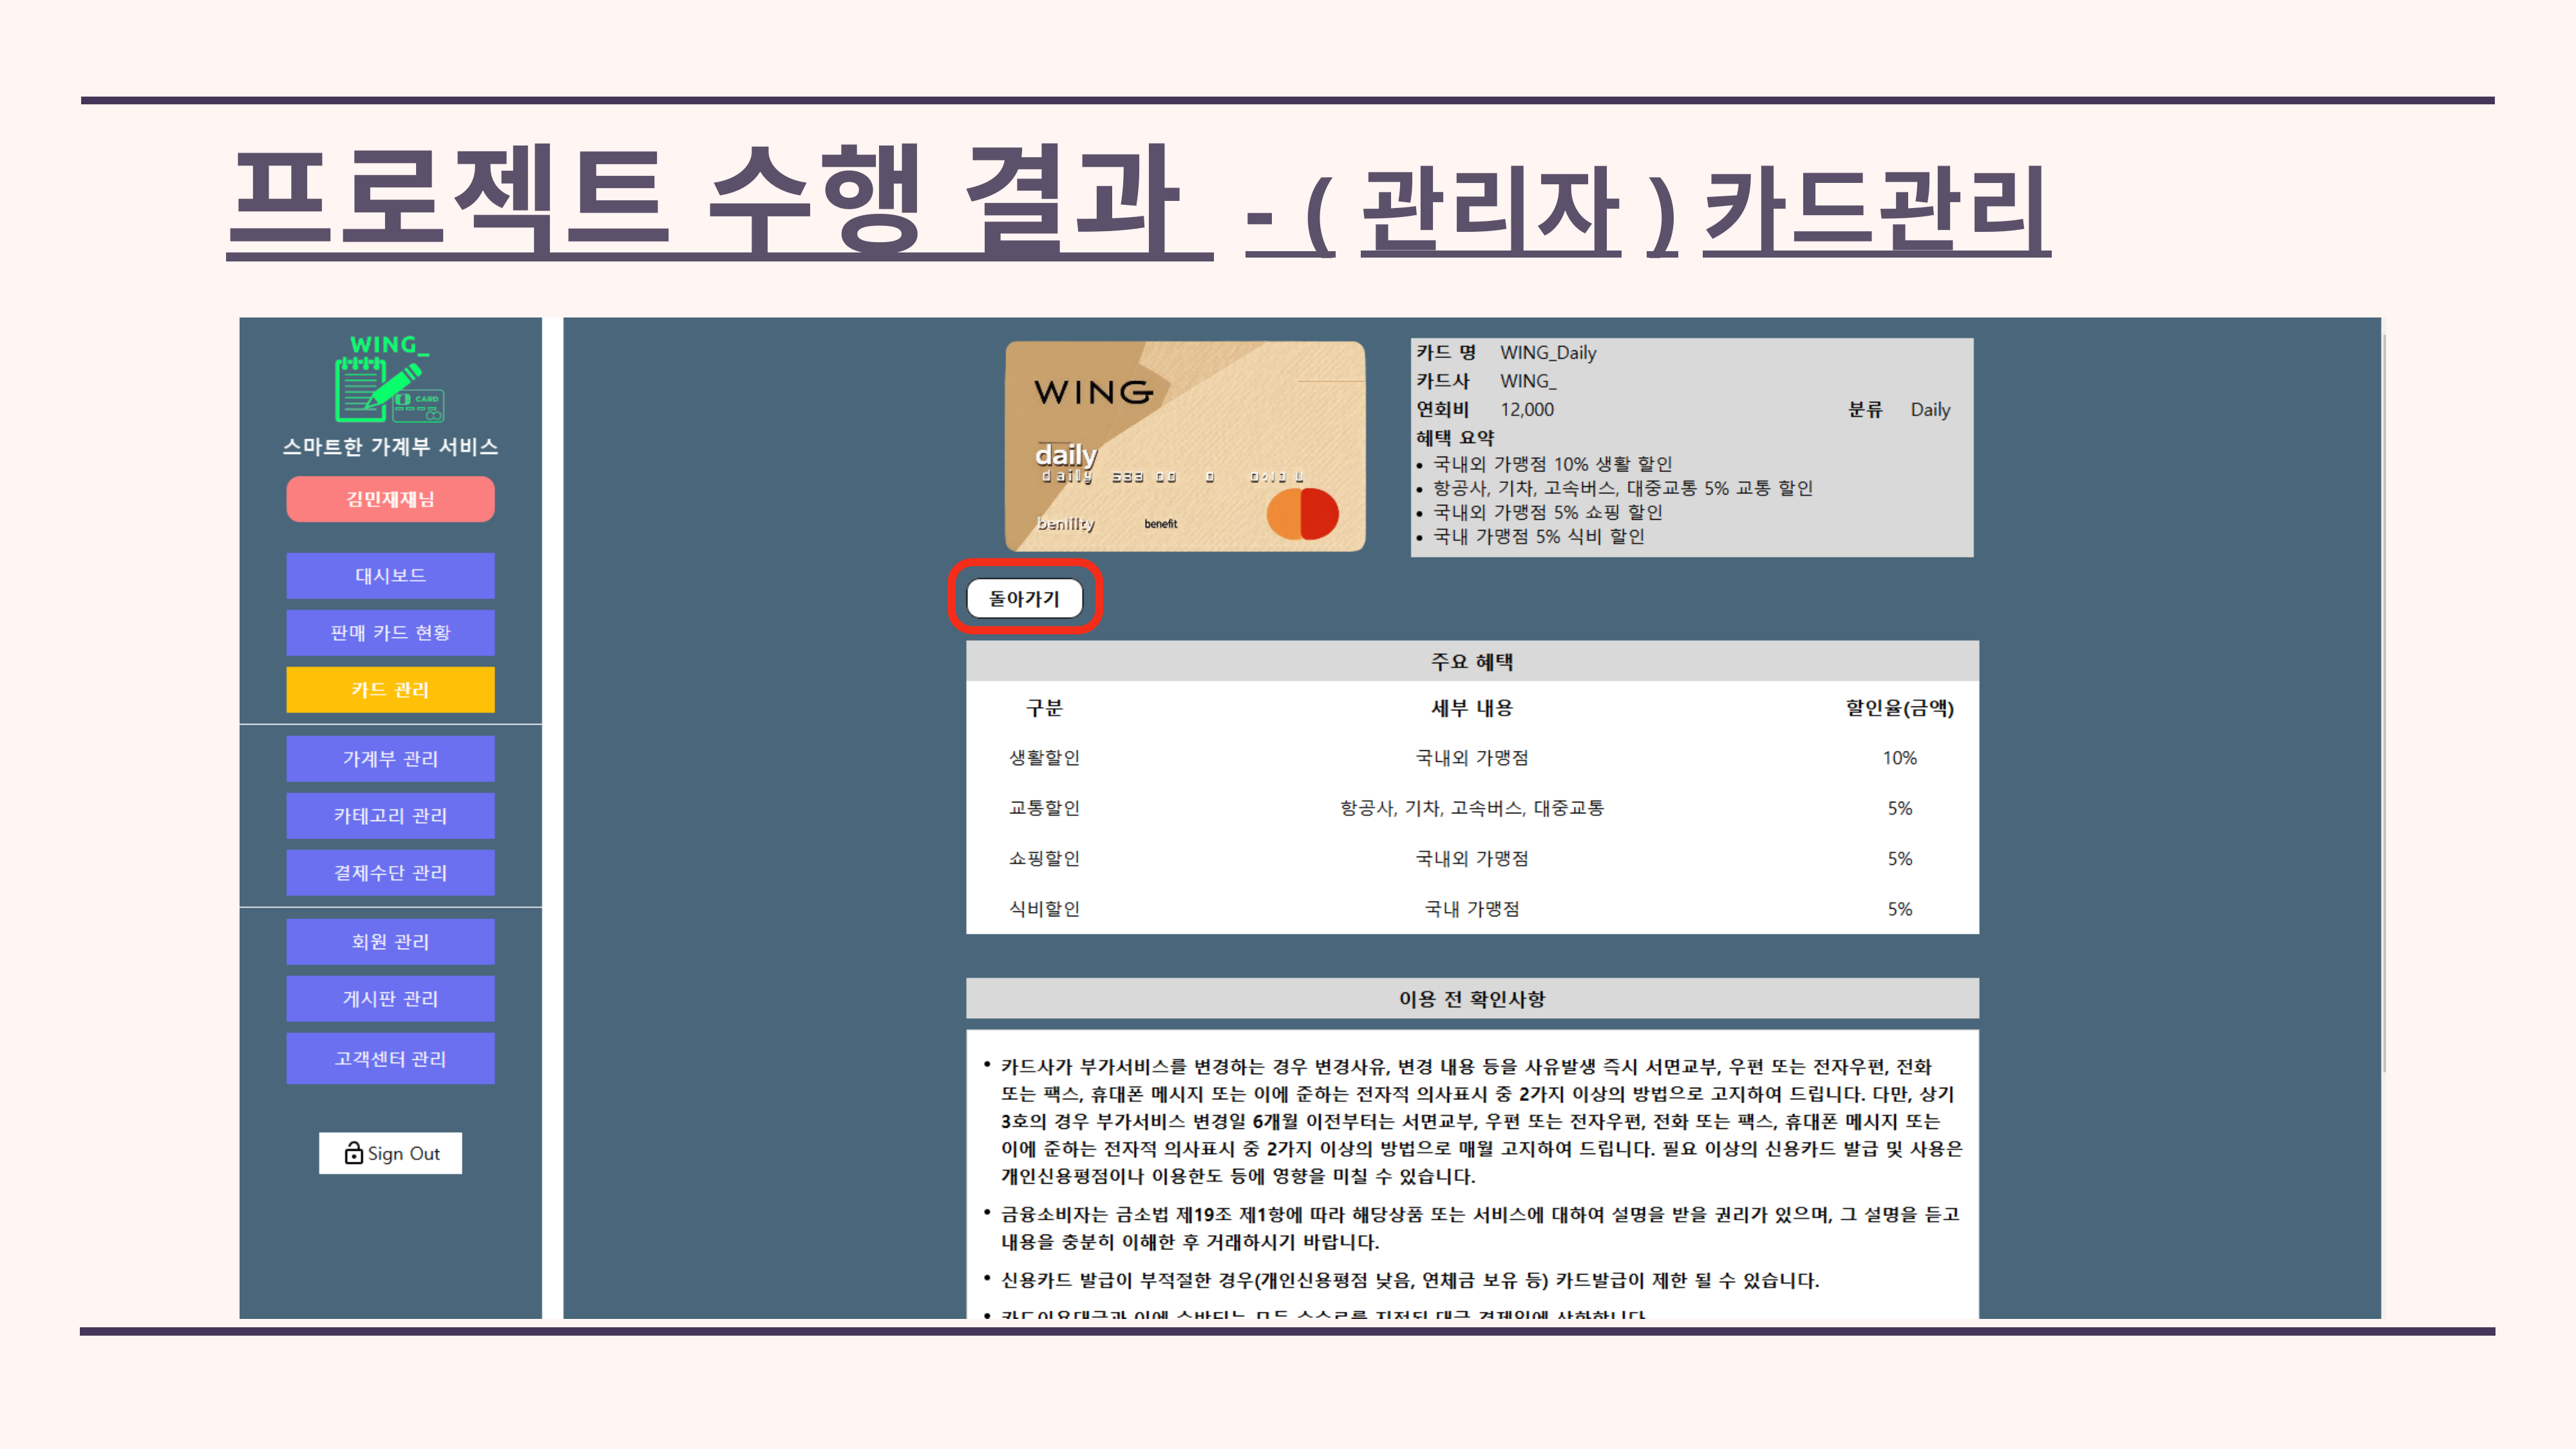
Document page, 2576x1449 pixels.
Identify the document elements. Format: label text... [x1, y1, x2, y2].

title 프로젝트 수행 결과 - (관리자)카드관리 [220, 135, 2356, 310]
picture [240, 317, 2386, 1320]
